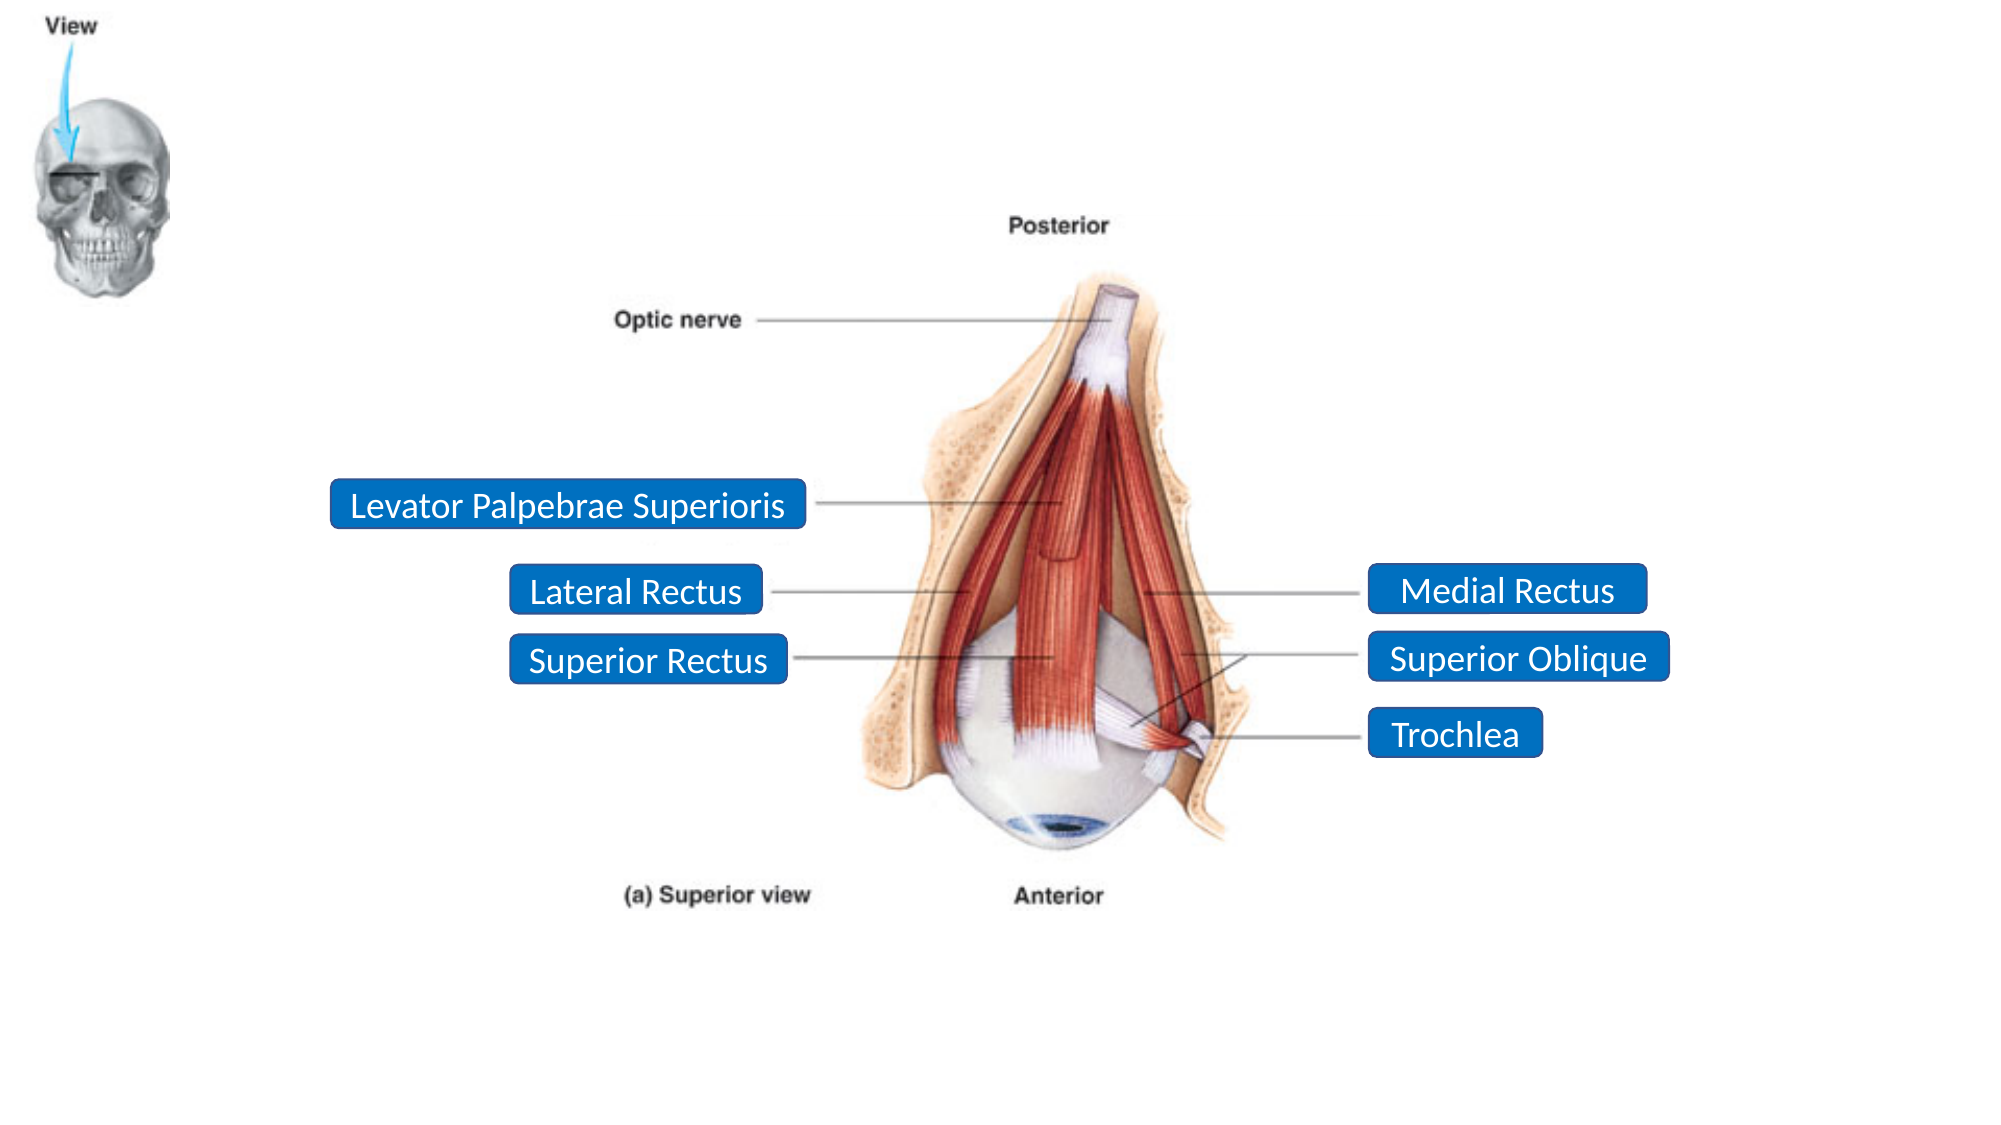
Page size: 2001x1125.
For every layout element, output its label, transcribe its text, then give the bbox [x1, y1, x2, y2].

text_box Levator Palpebrae Superioris [329, 478, 608, 530]
text_box Superior Rectus [509, 633, 608, 685]
text_box Lateral Rectus [509, 563, 608, 615]
text_box Medial Rectus [1392, 563, 1648, 615]
picture [608, 214, 1392, 911]
picture [23, 6, 170, 307]
text_box Superior Oblique [1392, 630, 1671, 682]
text_box Trochlea [1392, 706, 1544, 758]
